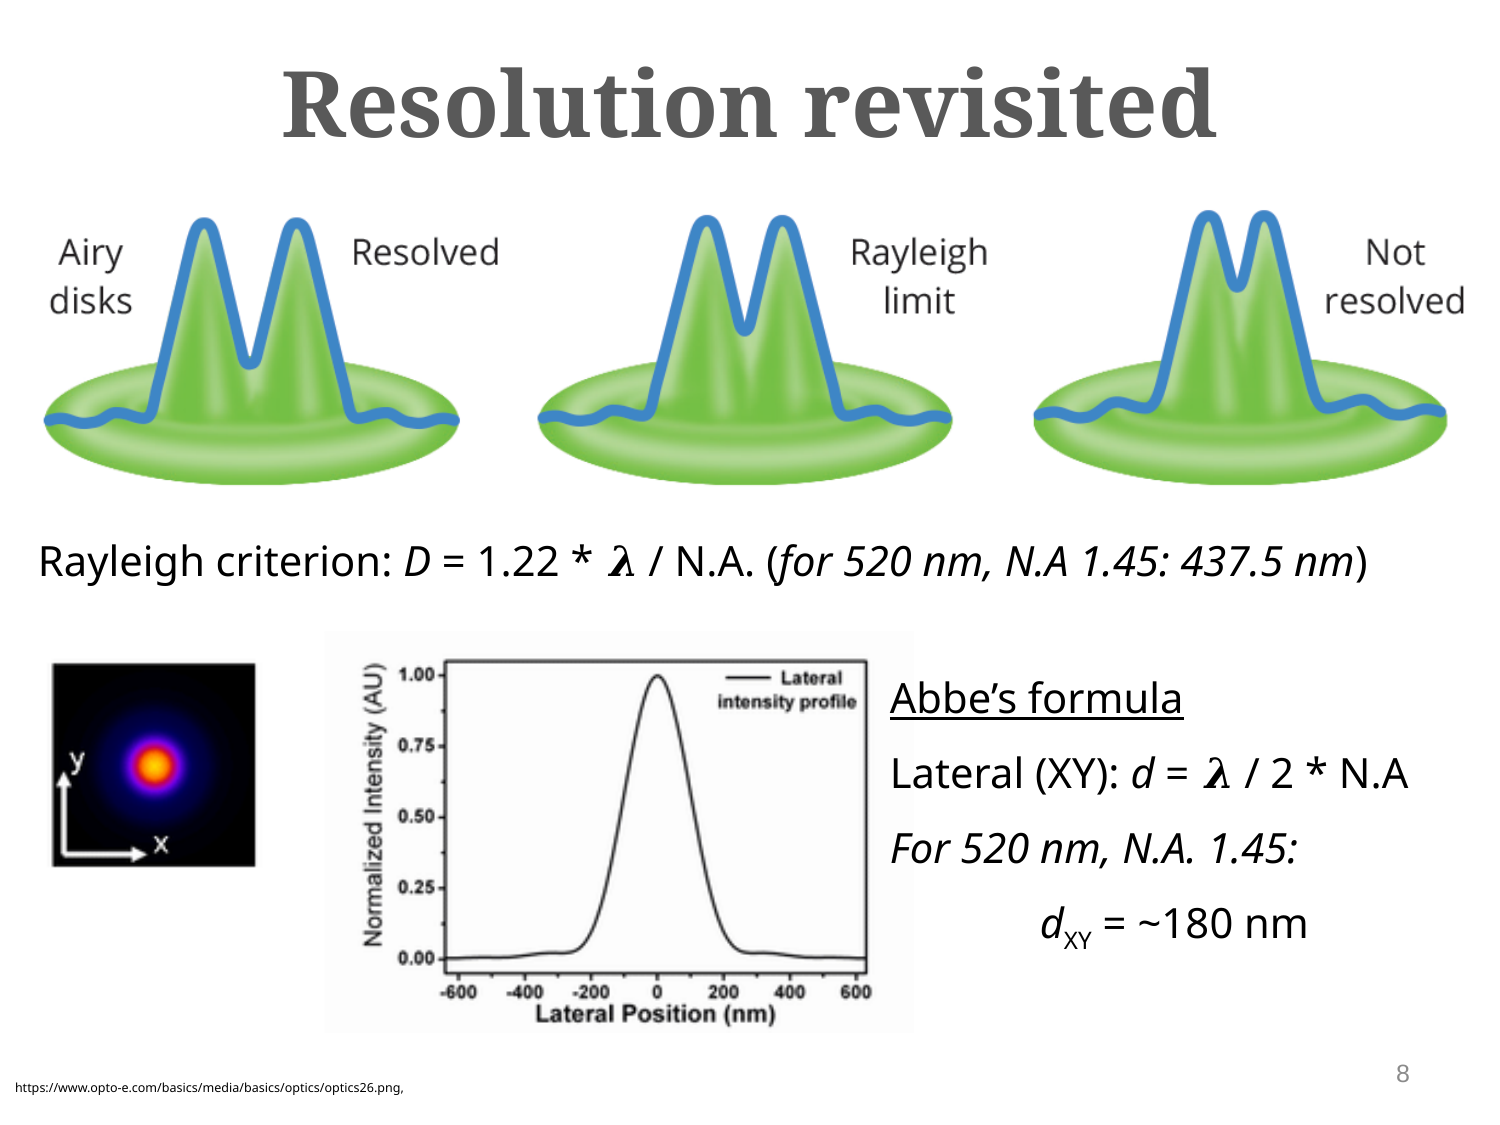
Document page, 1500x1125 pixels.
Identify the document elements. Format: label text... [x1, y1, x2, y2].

text_box Rayleigh criterion: D = 1.22 * 𝝀 / N.A. (for 520 nm, N.A 1.45: 437.5 nm) [22, 527, 1436, 602]
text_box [0, 631, 1460, 1043]
text_box https://www.opto-e.com/basics/media/basics/optics/optics26.png, [0, 1072, 1318, 1125]
slide_number 8 [1074, 1052, 1425, 1103]
text_box Resolution revisited [0, 6, 1500, 194]
picture [22, 181, 1478, 498]
